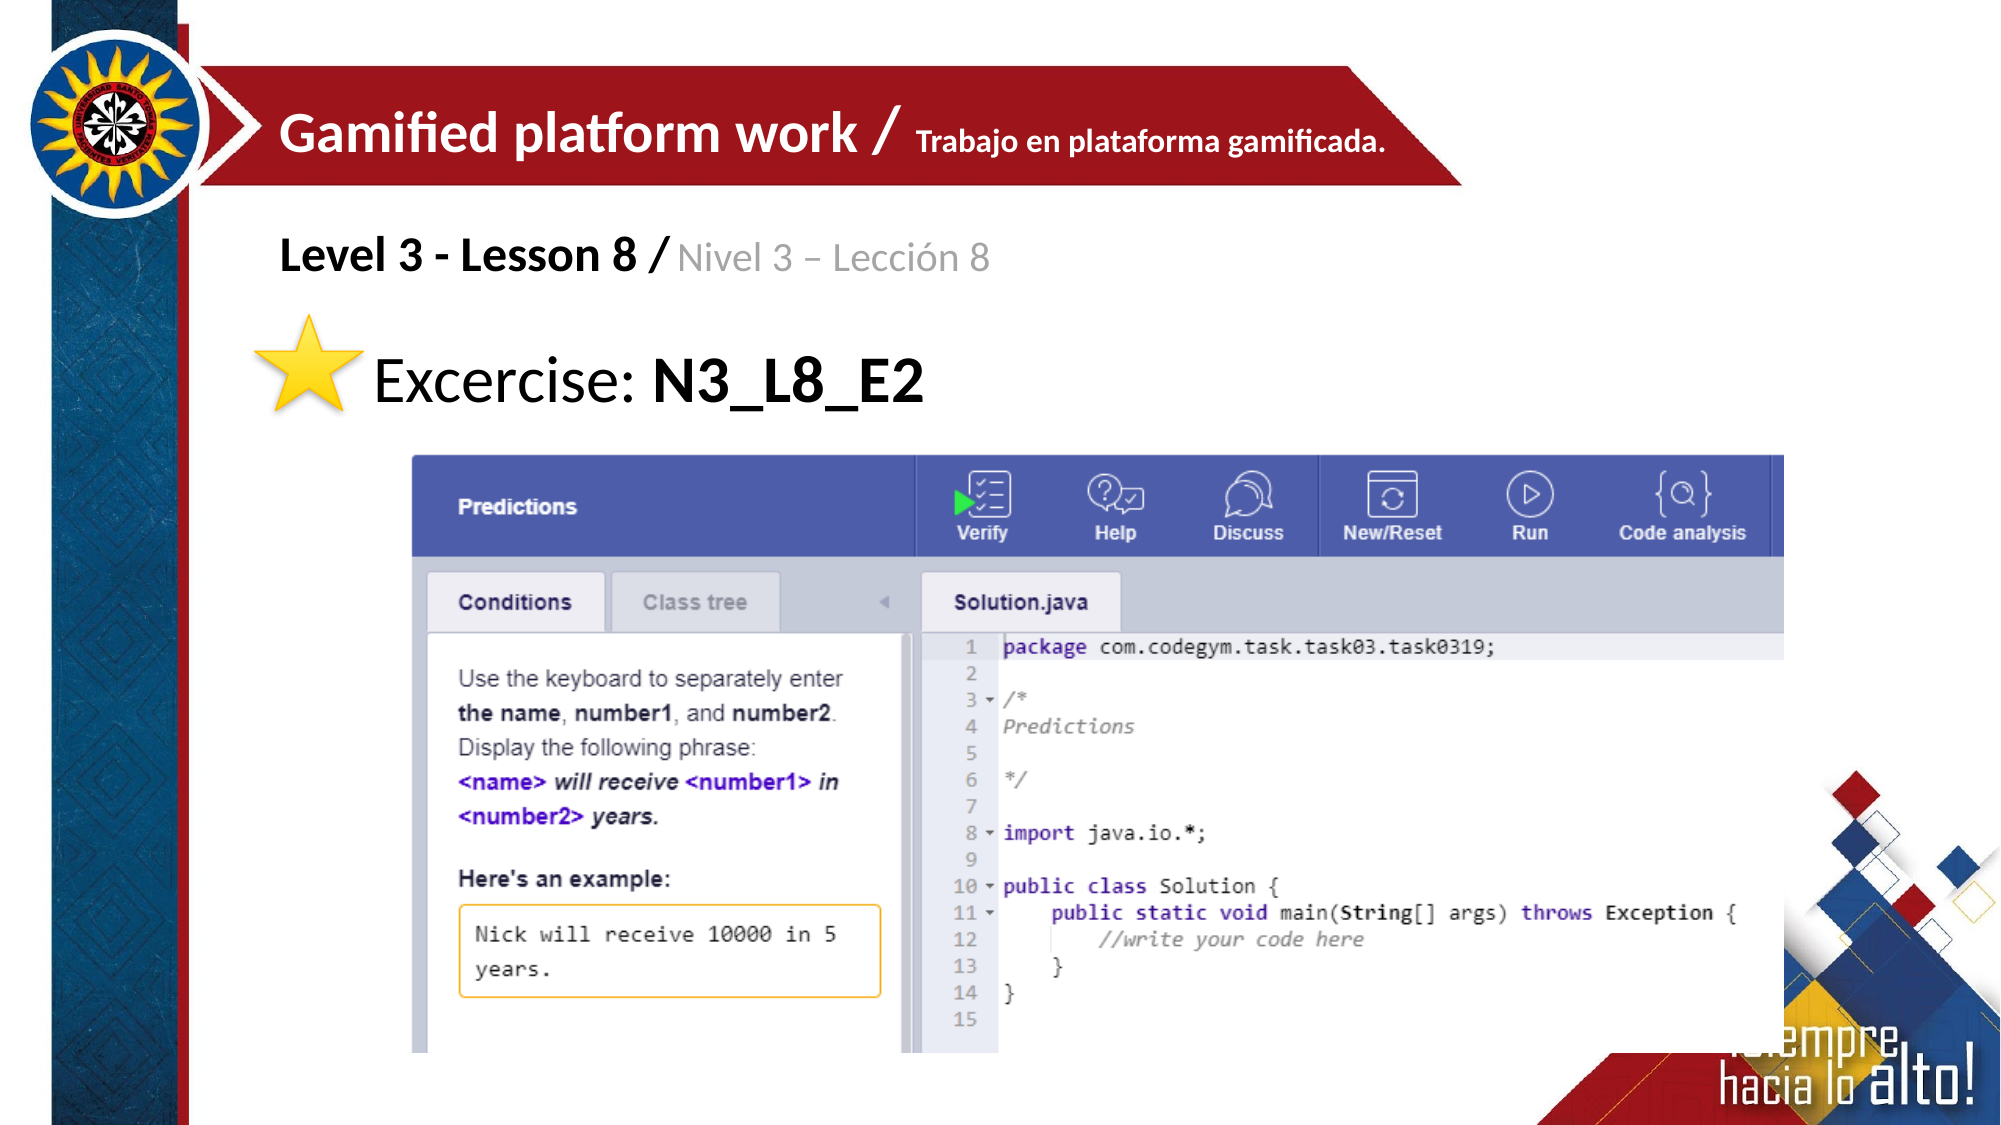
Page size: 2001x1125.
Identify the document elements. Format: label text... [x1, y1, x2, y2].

picture [0, 0, 2001, 1125]
text_box Gamified platform work / Trabajo en plataforma gamificada. [264, 78, 1462, 174]
text_box [254, 314, 364, 411]
text_box Level 3 - Lesson 8 / Nivel 3 – Lección 8 [264, 213, 1839, 290]
text_box Excercise: N3_L8_E2 [327, 328, 972, 425]
